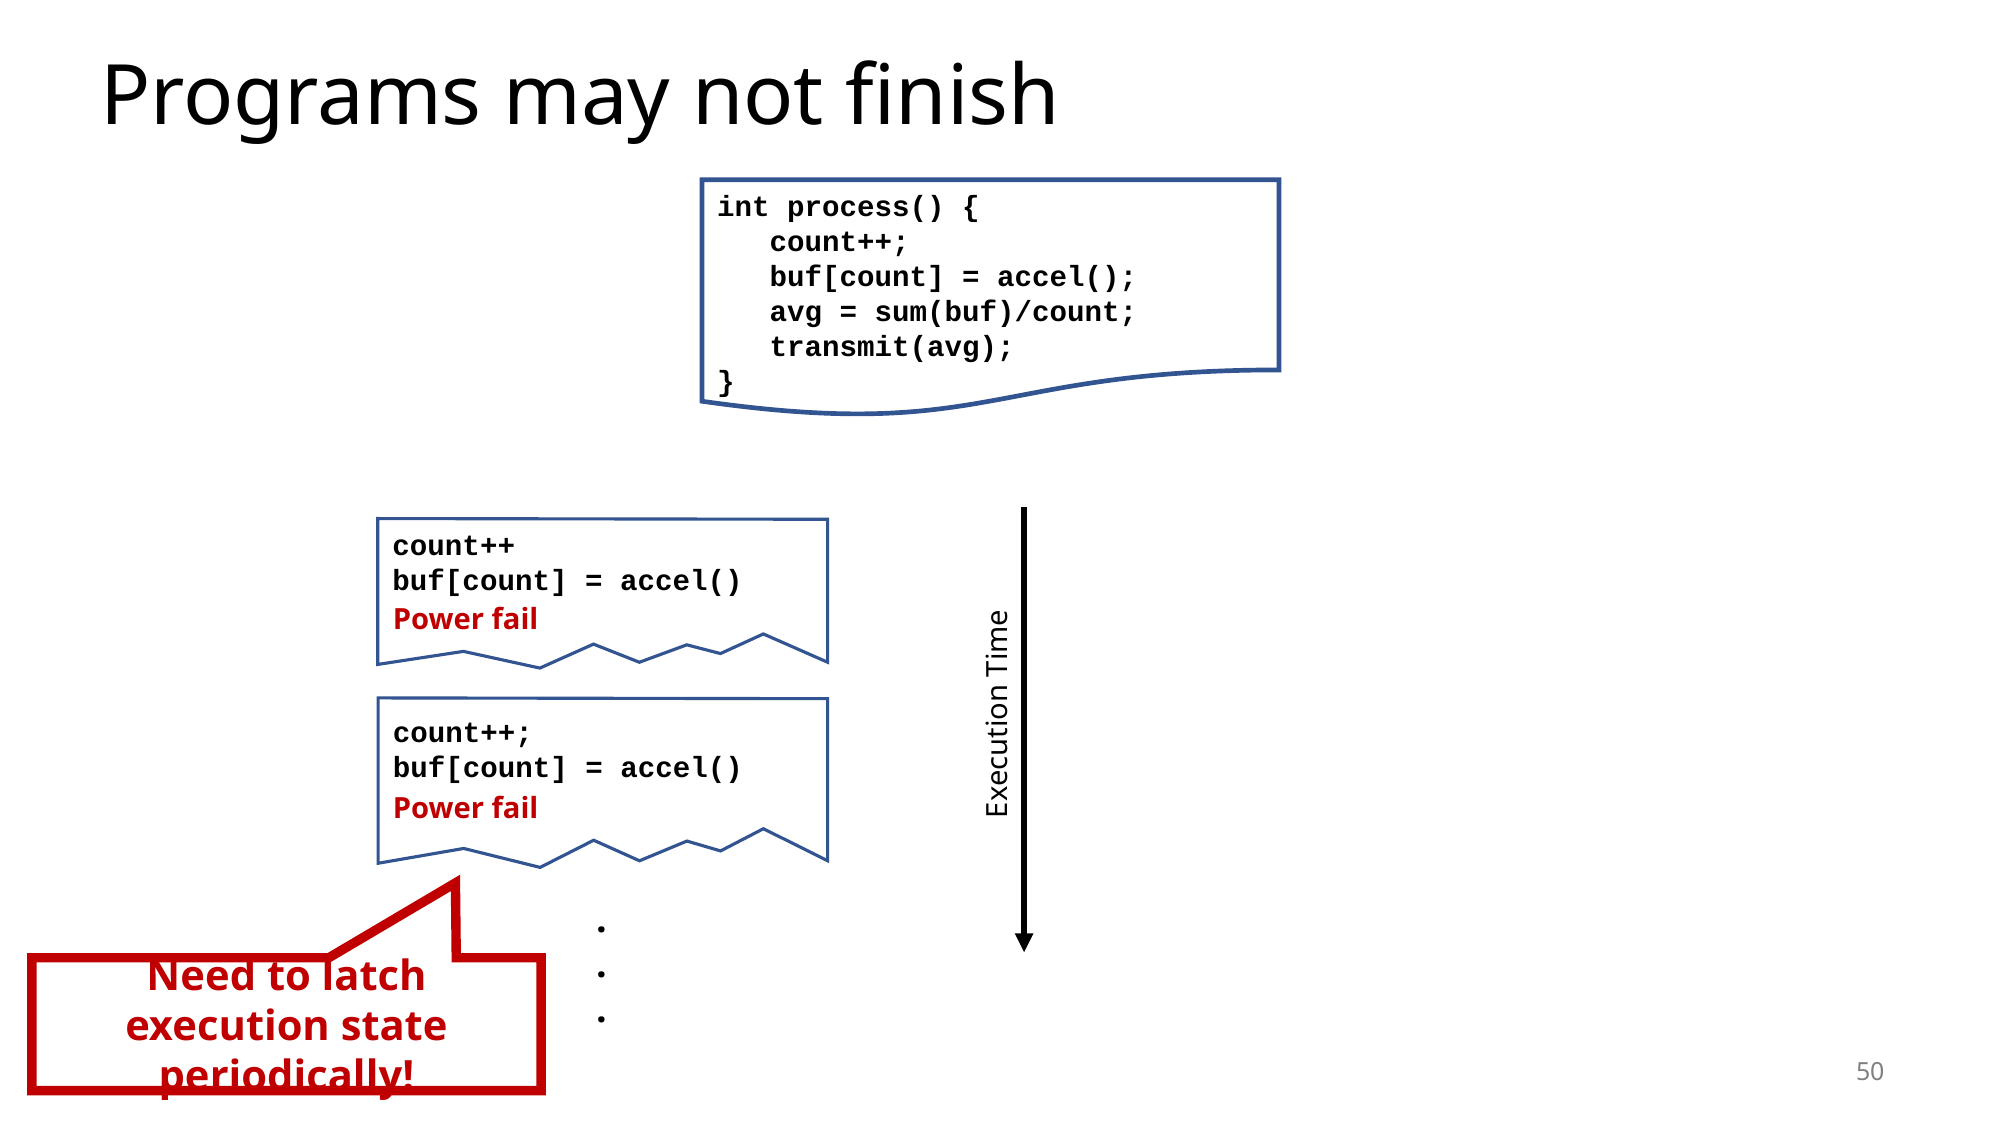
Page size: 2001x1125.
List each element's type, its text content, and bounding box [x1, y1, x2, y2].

text_box count++; buf[count] = accel() [377, 696, 829, 869]
text_box Power fail [378, 592, 606, 643]
slide_number 50 [1749, 1042, 1900, 1103]
text_box Need to latch execution state periodically! [30, 881, 543, 1092]
text_box Execution Time [970, 563, 1021, 833]
text_box . . . [581, 887, 629, 1038]
text_box count++ buf[count] = accel() [376, 517, 829, 670]
text_box int process() { count++; buf[count] = accel(); avg = sum(buf)/count; transmit(avg); } [700, 178, 1281, 415]
text_box Programs may not finish [85, 33, 1873, 149]
text_box Power fail [378, 782, 606, 832]
